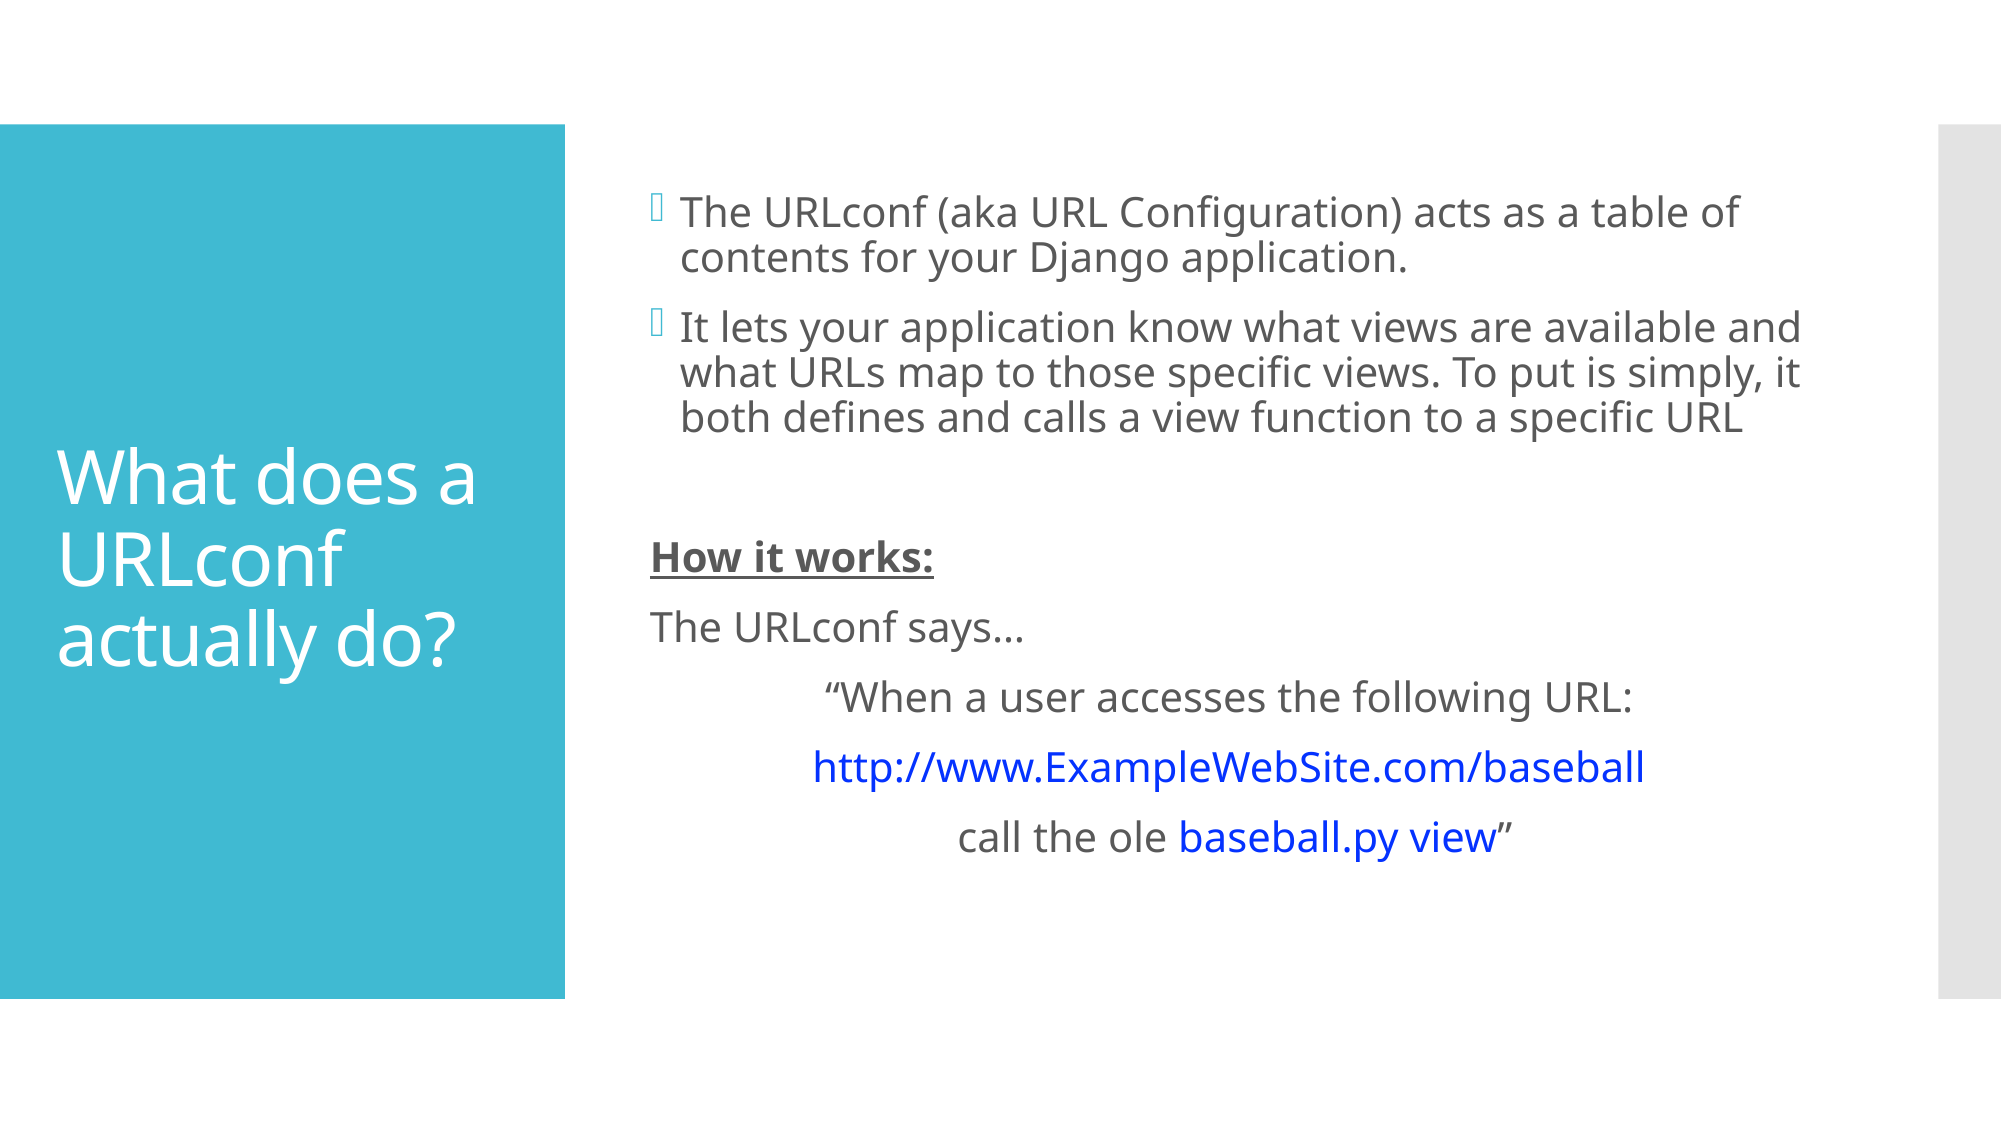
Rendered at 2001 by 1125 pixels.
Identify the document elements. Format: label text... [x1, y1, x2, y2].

title What does a URLconf actually do? [41, 184, 525, 940]
list The URLconf (aka URL Configuration) acts as a table of contents for your Django application. It lets your application know what views are available and what URLs map to those specific views. To put is simply, it both defines and calls a view function to a specific URL How it works: The URLconf says… “When a user accesses the following URL: http://www.ExampleWebSite.com/baseball call the ole baseball.py view” [634, 141, 1835, 982]
